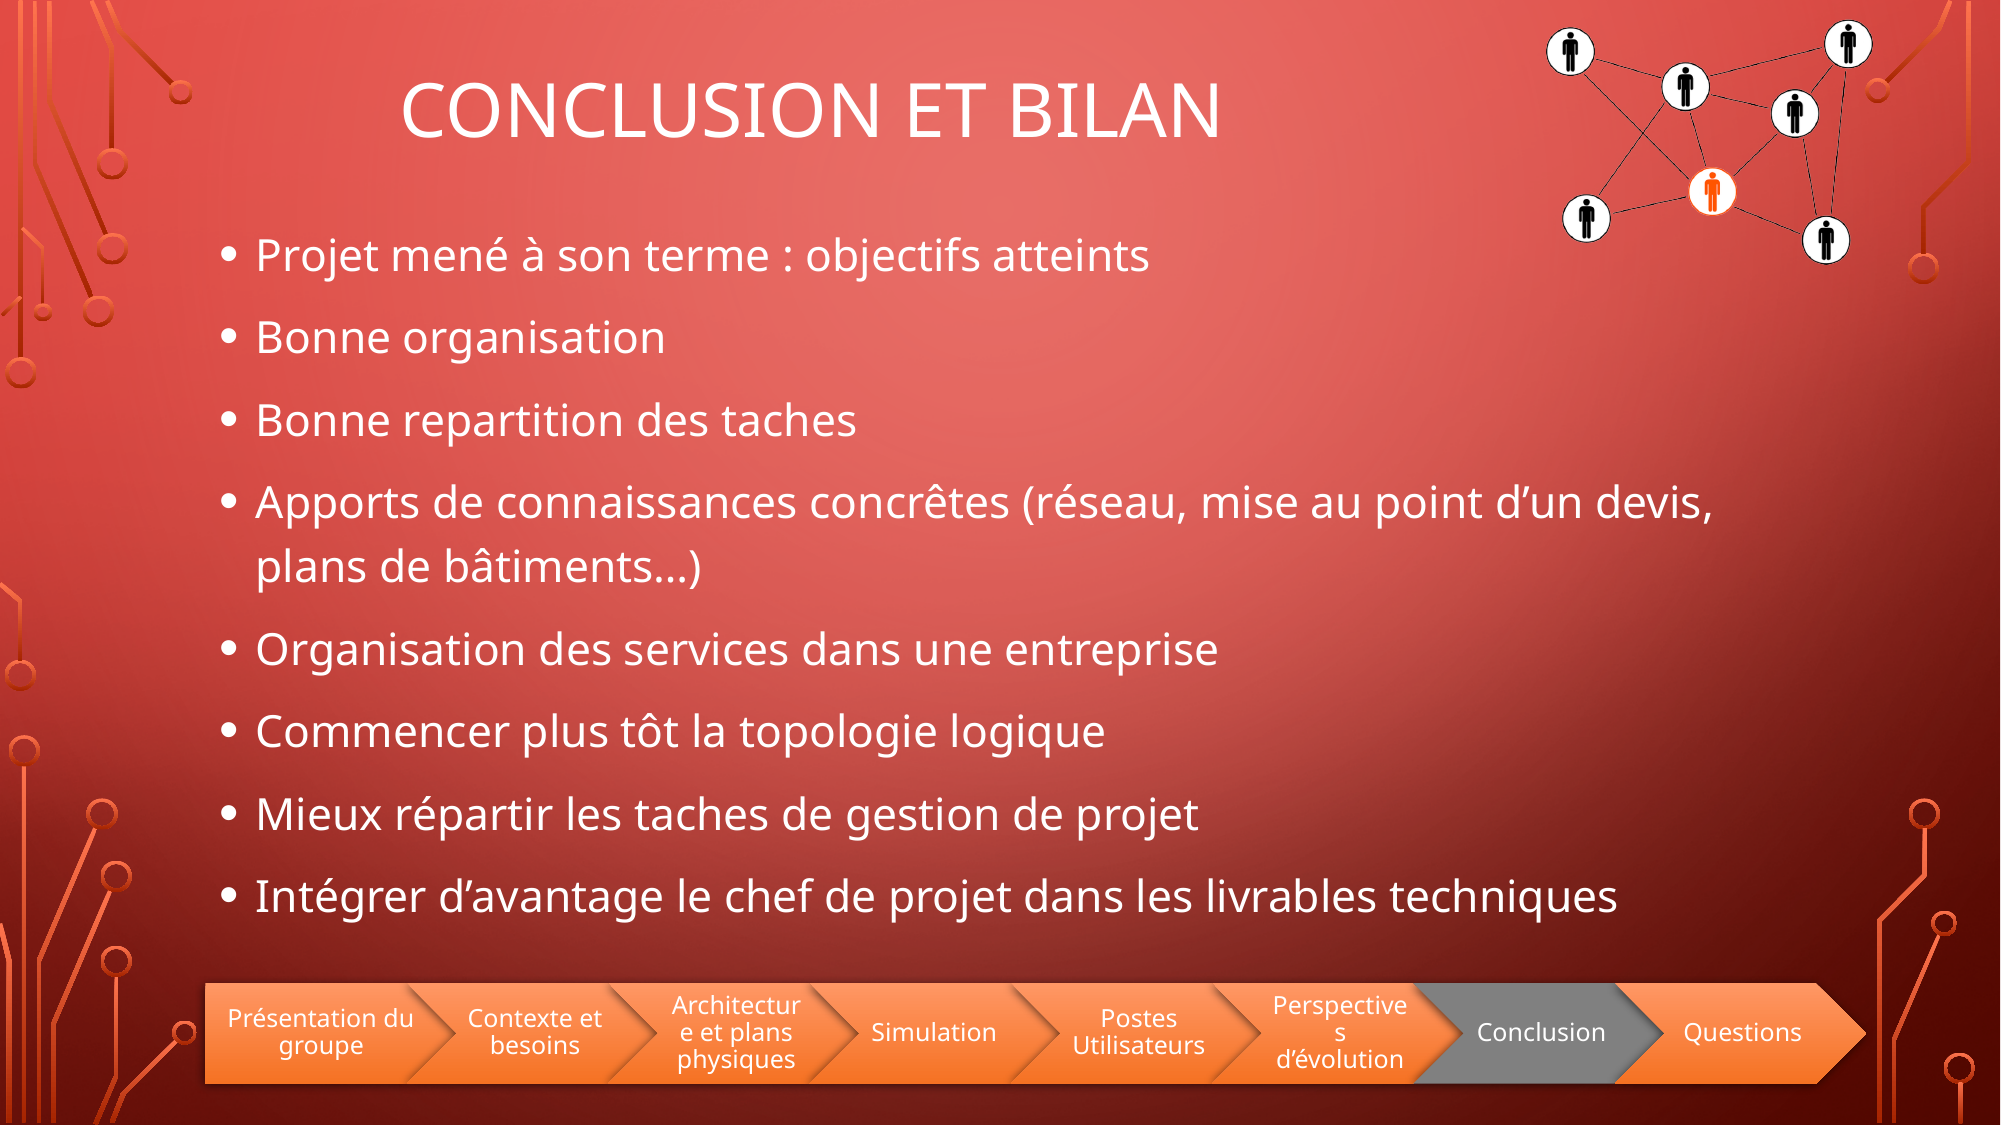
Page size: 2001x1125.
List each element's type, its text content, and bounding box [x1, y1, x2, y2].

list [204, 912, 1868, 1125]
text_box Projet mené à son terme : objectifs atteints Bonne organisation Bonne repartition des taches Apports de connaissances concrêtes (réseau, mise au point d’un devis, plans de bâtiments…) Organisation des services dans une entreprise Commencer plus tôt la topologie logique Mieux répartir les taches de gestion de projet Intégrer d’avantage le chef de projet dans les livrables techniques [204, 208, 1833, 912]
picture [1530, 0, 1884, 284]
title Conclusion et bilan [0, 56, 1530, 170]
